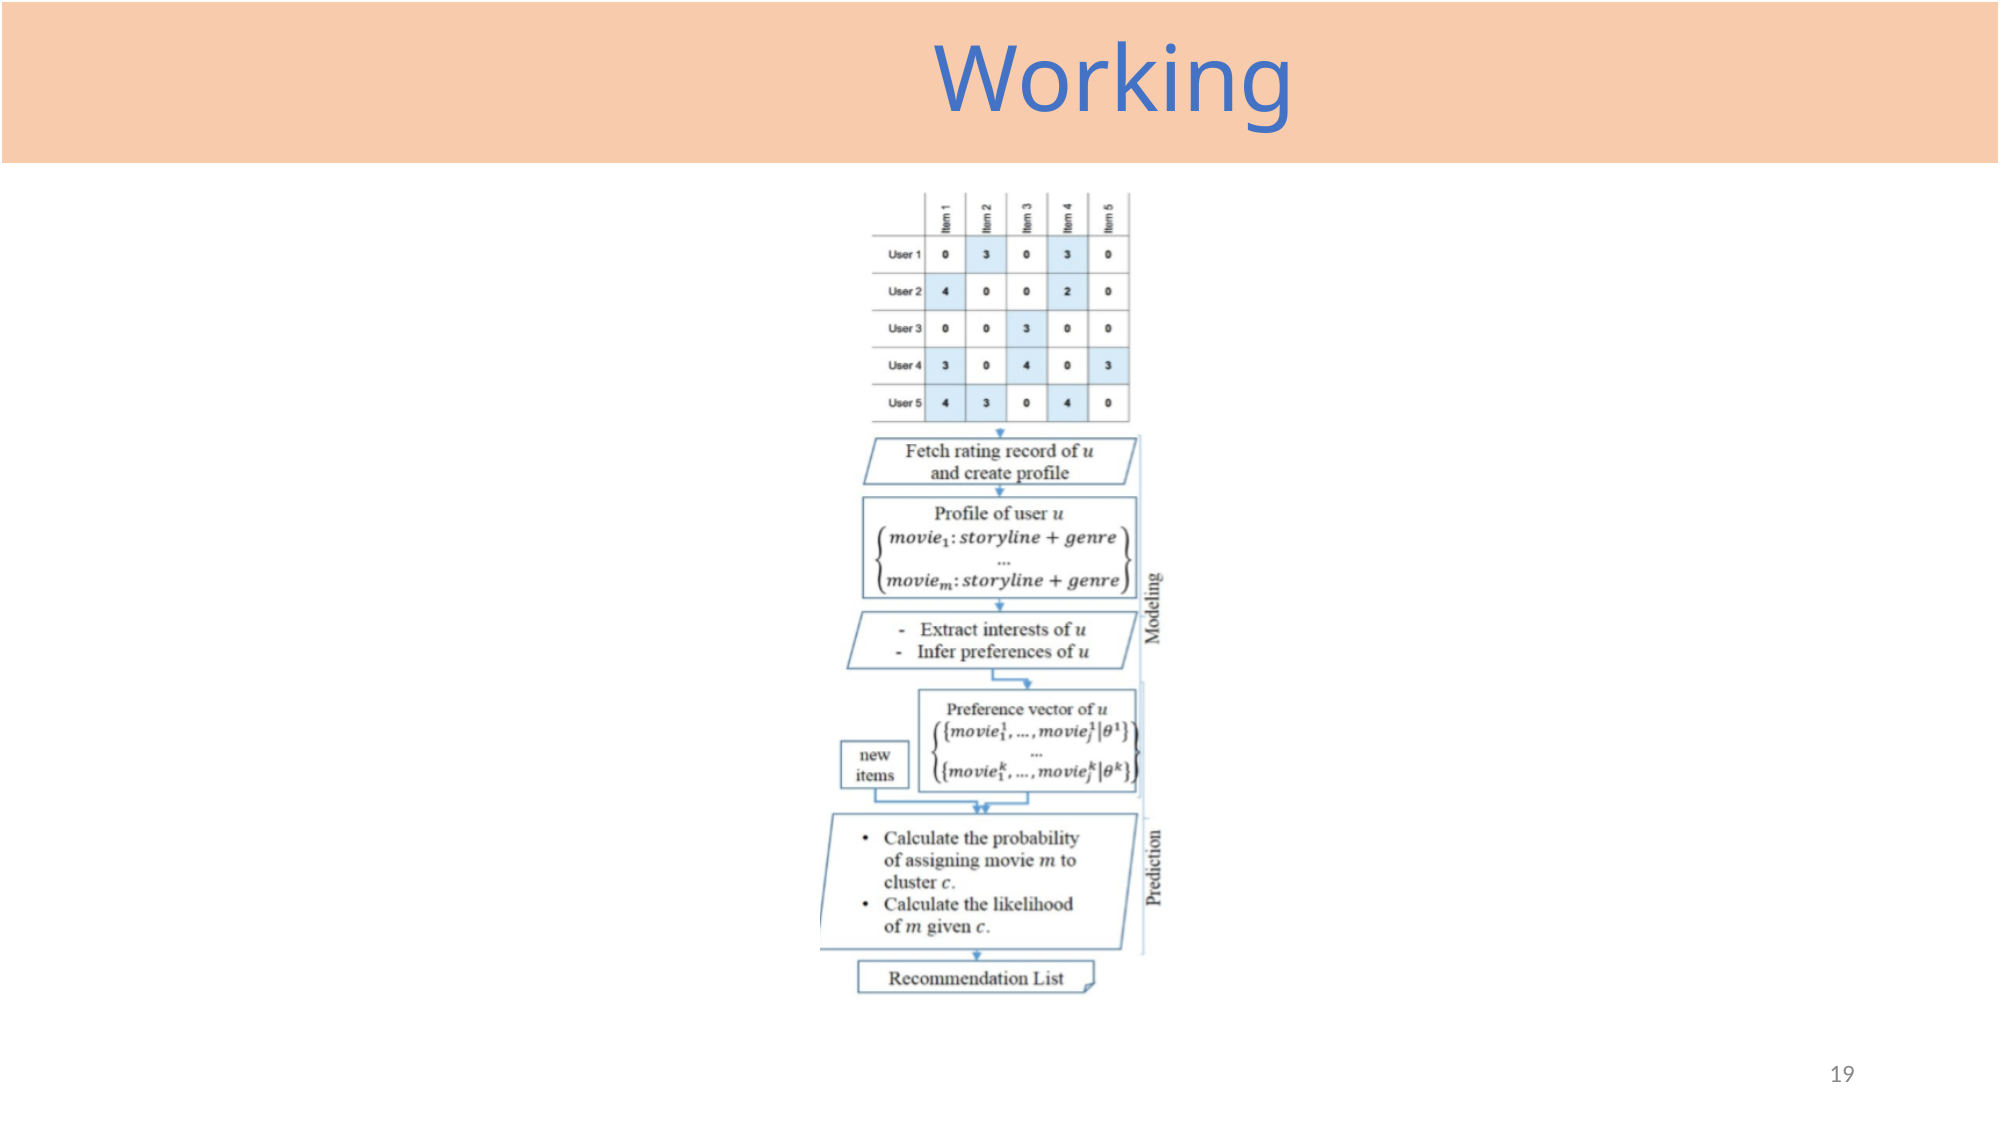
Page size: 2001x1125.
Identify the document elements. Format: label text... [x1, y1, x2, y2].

text_box Working [0, 0, 2000, 165]
slide_number 19 [1818, 1050, 1863, 1096]
picture [820, 187, 1180, 1006]
